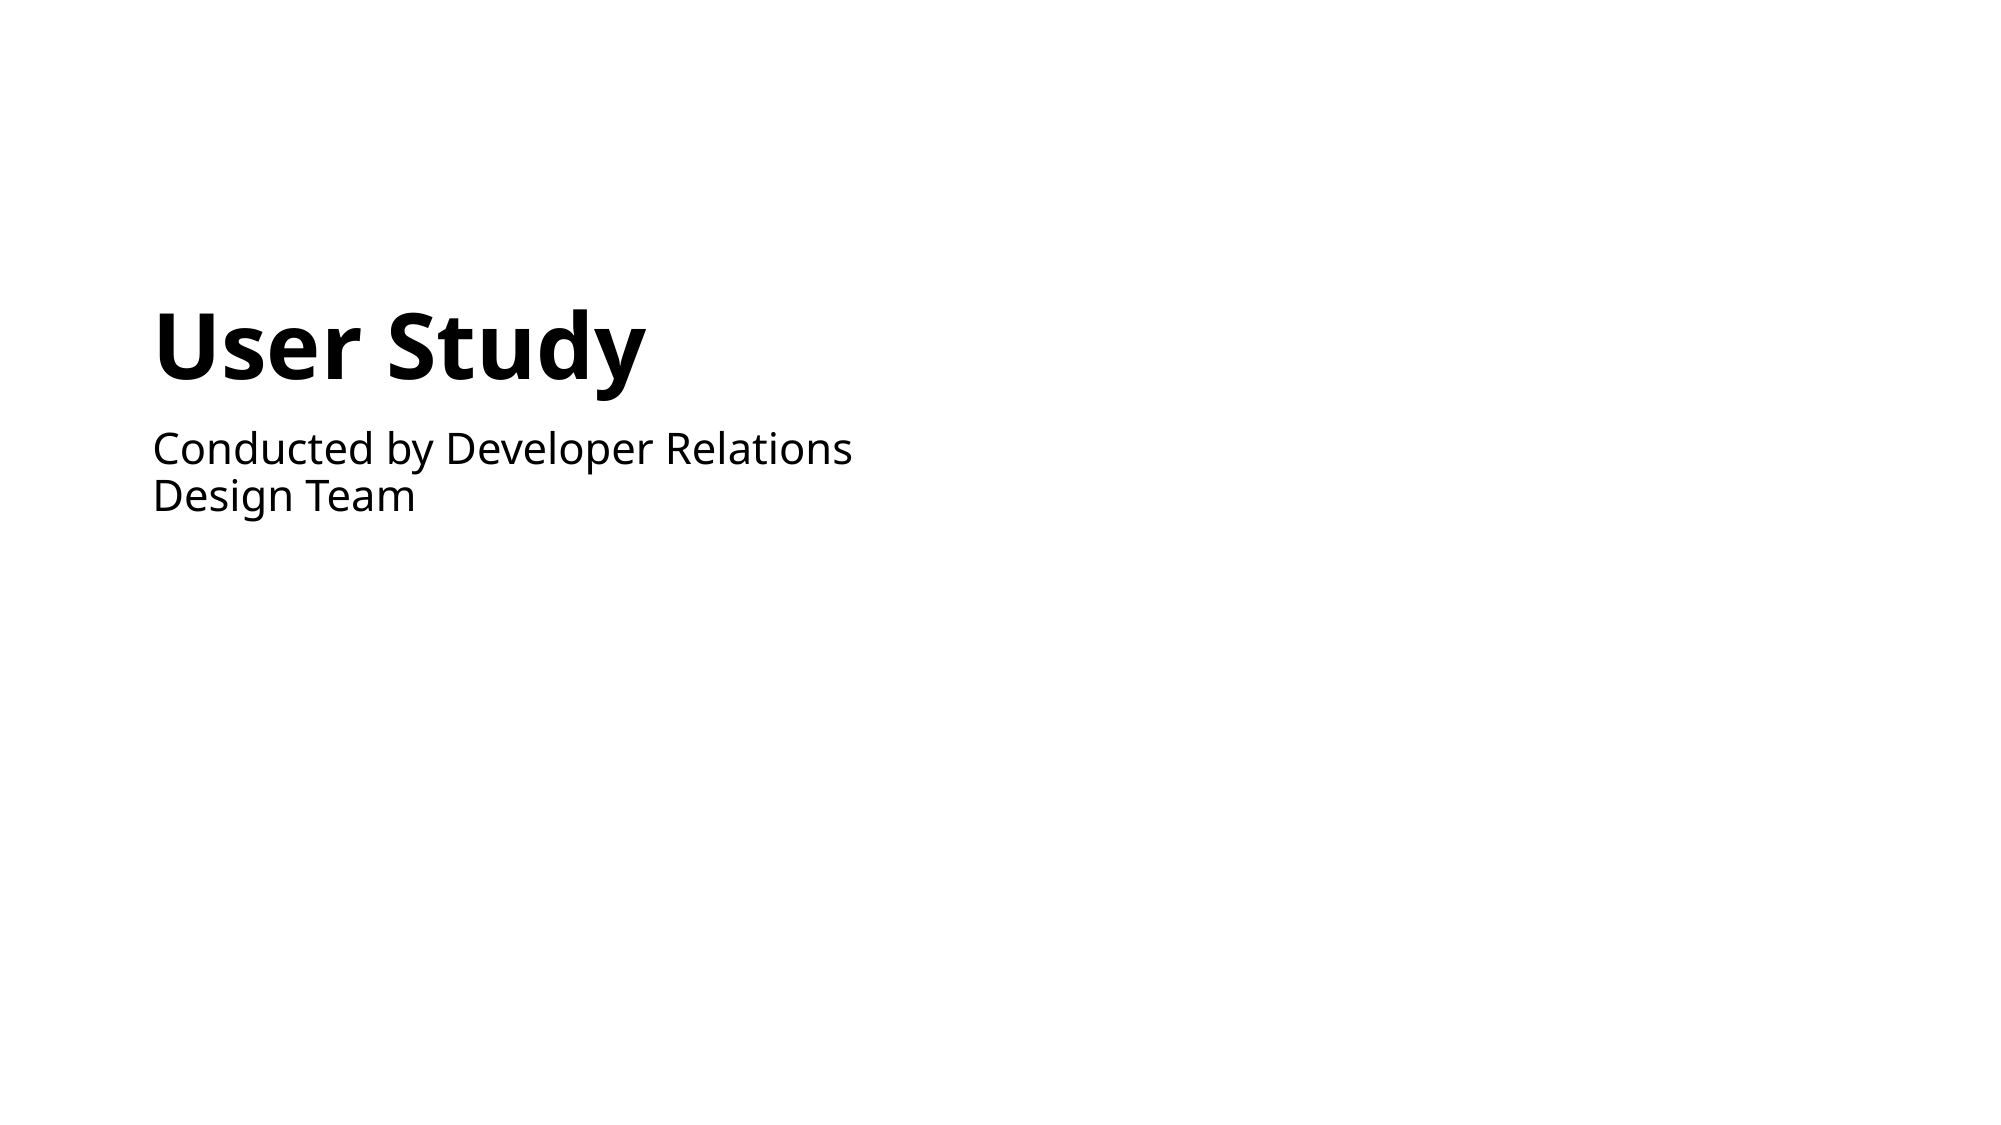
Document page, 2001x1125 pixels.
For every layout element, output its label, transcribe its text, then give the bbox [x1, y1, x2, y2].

title User Study [137, 292, 1863, 416]
list Conducted by Developer Relations Design Team [137, 419, 900, 529]
